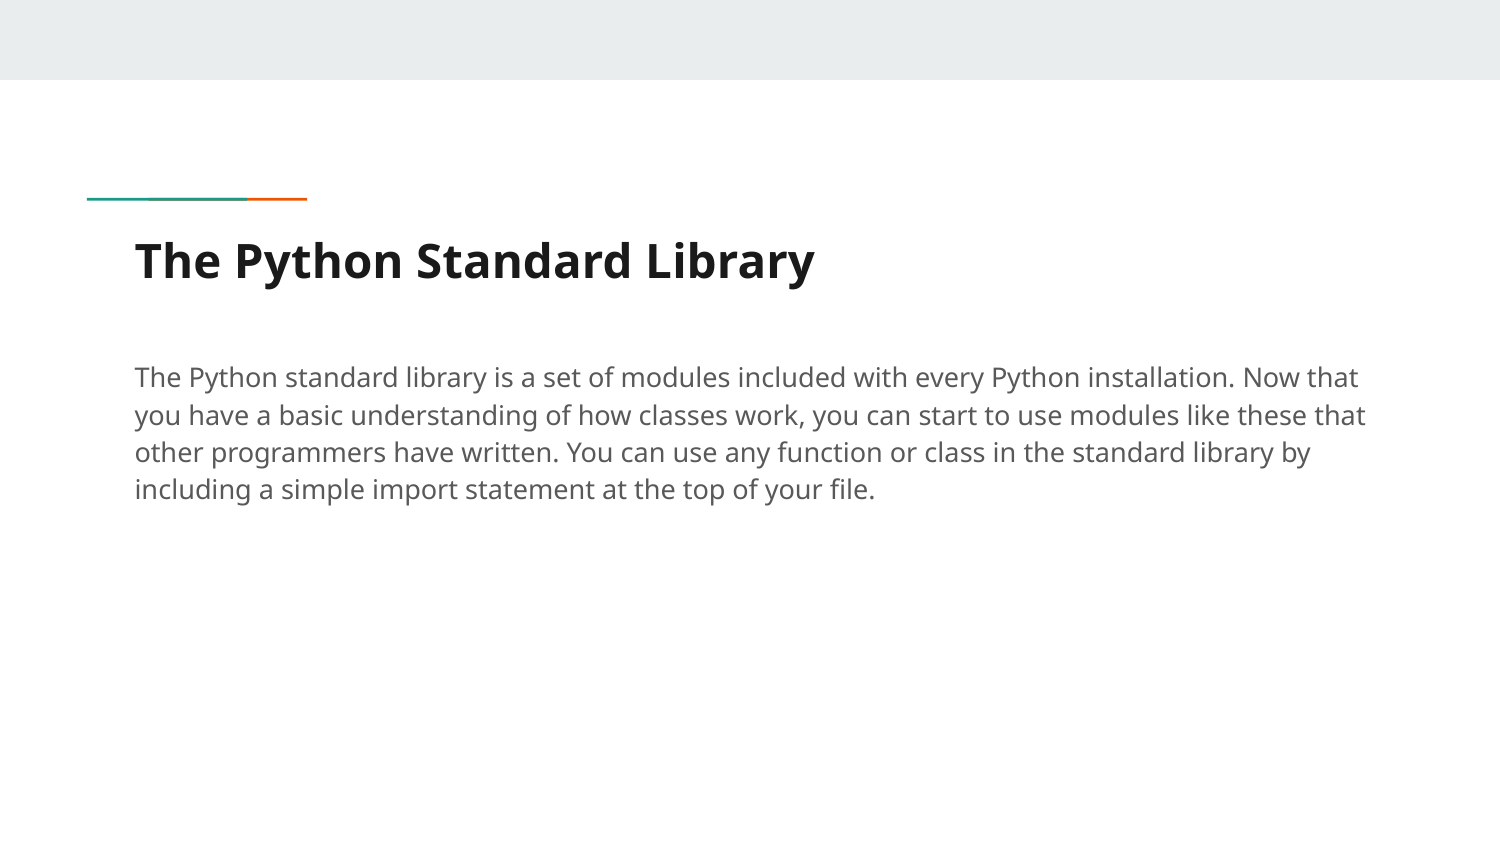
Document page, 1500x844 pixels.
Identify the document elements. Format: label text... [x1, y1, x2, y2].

list The Python standard library is a set of modules included with every Python installation. Now that you have a basic understanding of how classes work, you can start to use modules like these that other programmers have written. You can use any function or class in the standard library by including a simple import statement at the top of your file. [119, 341, 1381, 712]
title The Python Standard Library [119, 216, 1381, 305]
